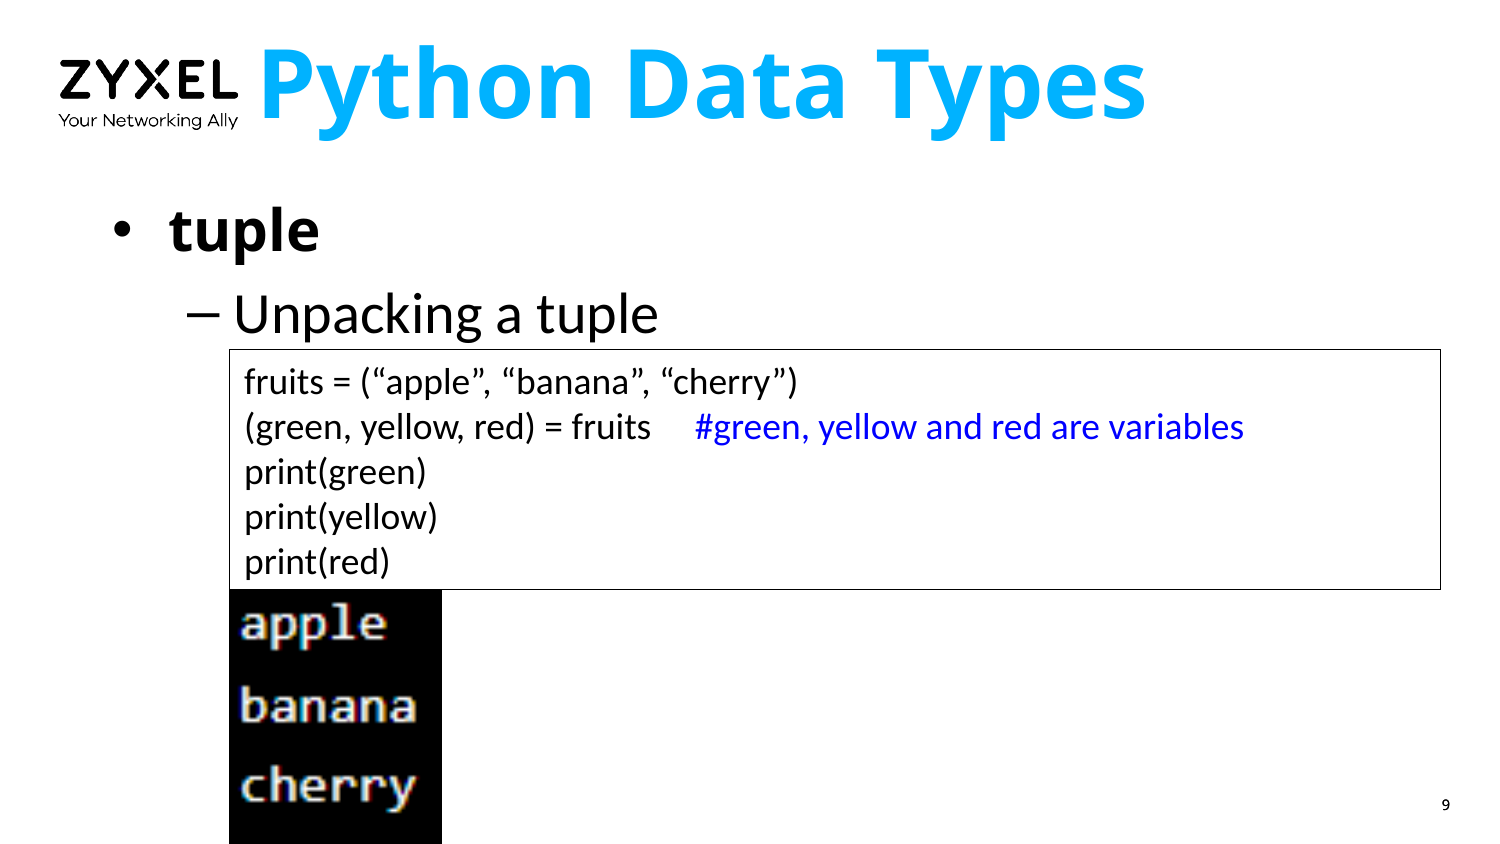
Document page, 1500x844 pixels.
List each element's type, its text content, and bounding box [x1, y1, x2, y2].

text_box tuple Unpacking a tuple [97, 185, 1460, 844]
title Python Data Types [256, 35, 1387, 142]
picture [229, 590, 442, 844]
text_box fruits = (“apple”, “banana”, “cherry”) (green, yellow, red) = fruits #green, yellow and red are variables print(green) print(yellow) print(red) [229, 349, 1441, 590]
picture [0, 20, 296, 169]
